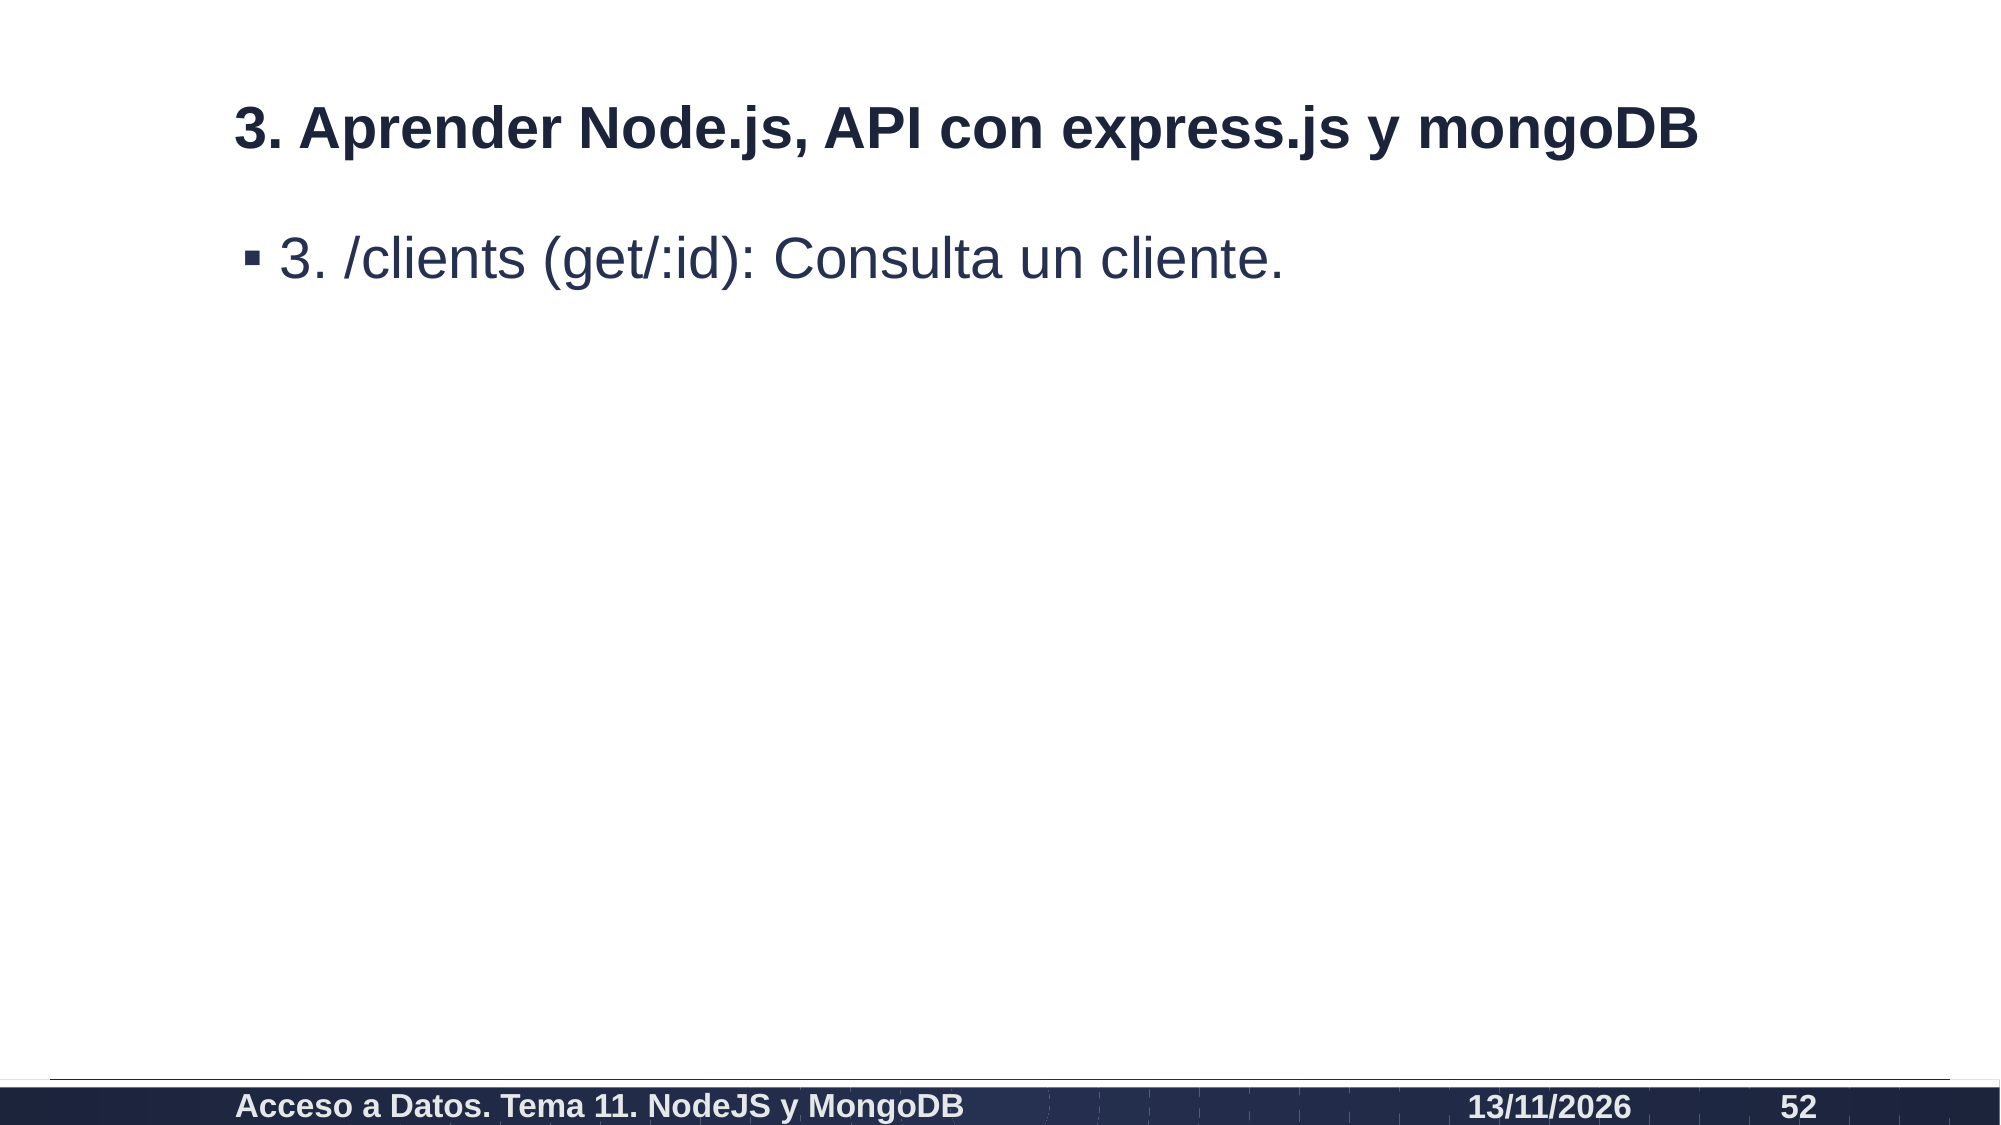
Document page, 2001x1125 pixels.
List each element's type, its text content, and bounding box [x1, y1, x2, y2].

slide_number 52 [1674, 1085, 1833, 1125]
title 3. Aprender Node.js, API con express.js y mongoDB [219, 76, 1780, 170]
list 3. /clients (get/:id): Consulta un cliente. [219, 220, 1780, 989]
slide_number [1420, 1085, 1647, 1125]
footer Acceso a Datos. Tema 11. NodeJS y MongoDB [219, 1085, 1395, 1124]
